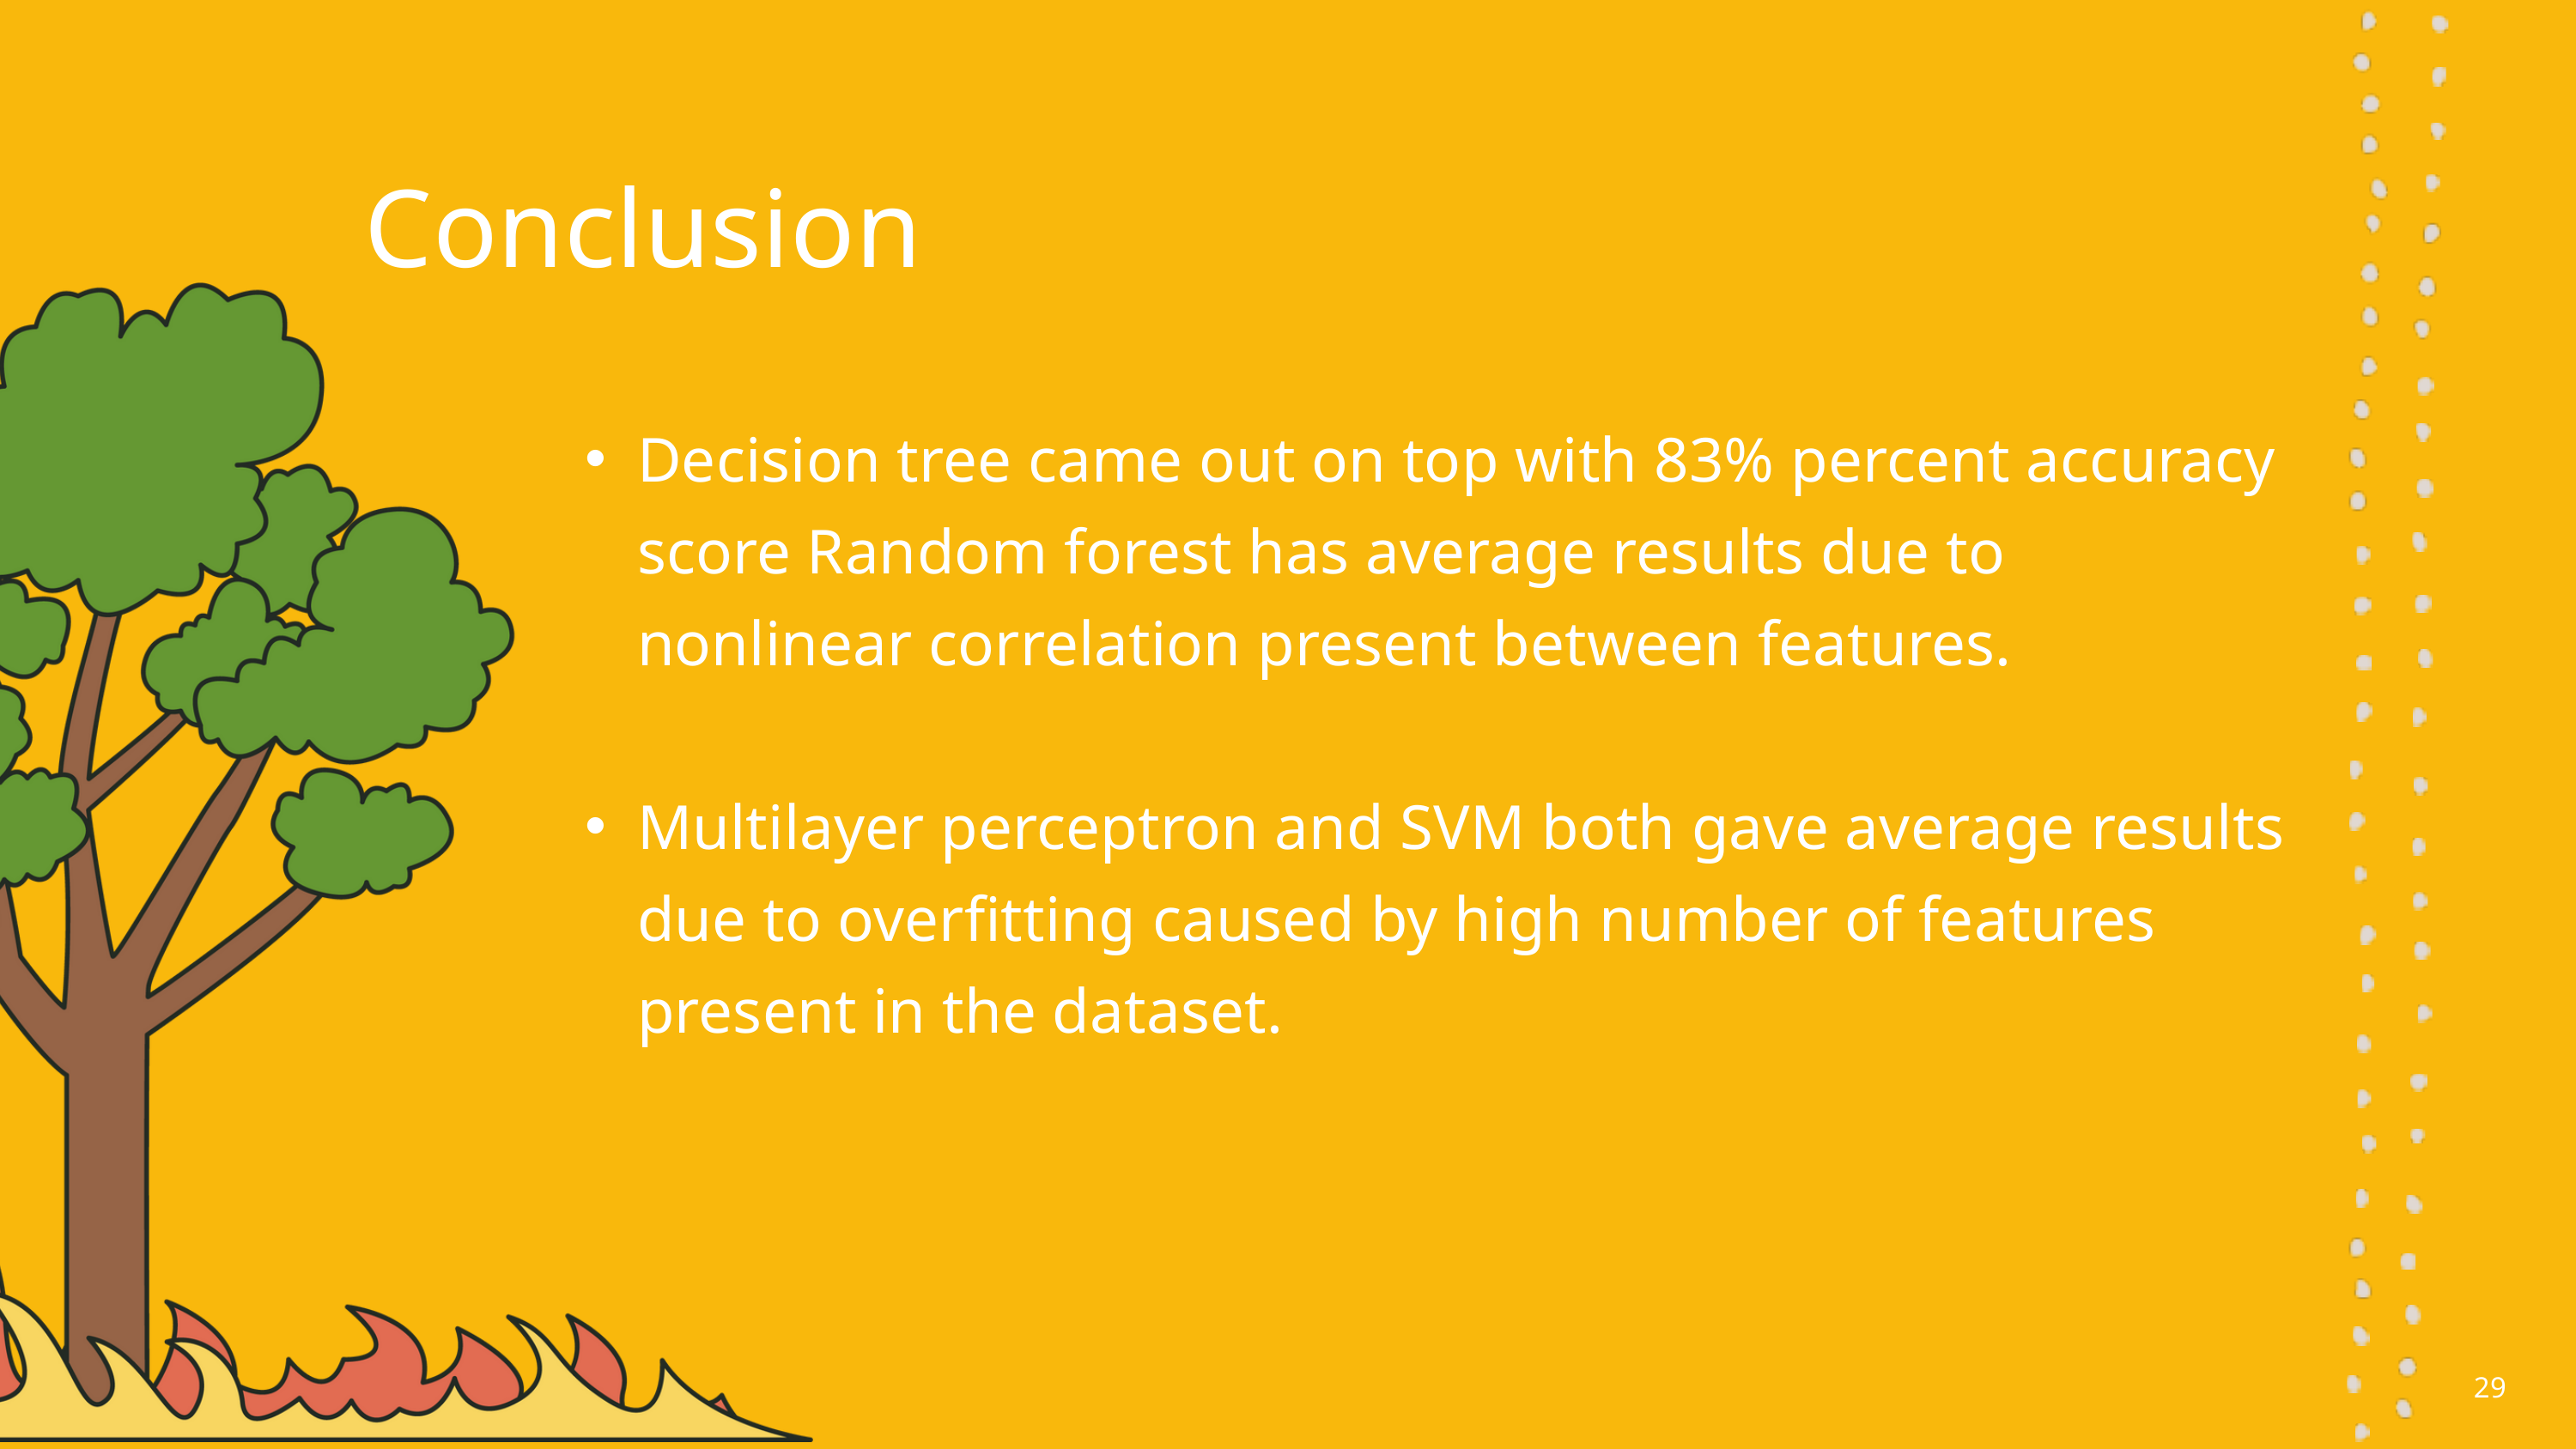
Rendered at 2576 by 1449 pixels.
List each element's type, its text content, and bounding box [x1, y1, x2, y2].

text_box [2415, 423, 2432, 442]
text_box 29 [2473, 1364, 2507, 1404]
text_box [2362, 1135, 2377, 1154]
text_box [2426, 174, 2440, 193]
text_box [2413, 707, 2427, 727]
text_box [2354, 597, 2372, 615]
text_box [2412, 532, 2427, 552]
text_box [2348, 812, 2366, 831]
text_box [2418, 649, 2433, 668]
text_box [2405, 1305, 2421, 1325]
text_box [2430, 123, 2446, 140]
text_box [2406, 1195, 2423, 1214]
text_box [2414, 777, 2428, 796]
text_box [2337, 436, 2380, 524]
text_box [2357, 1089, 2372, 1108]
text_box [2412, 838, 2426, 856]
text_box [2355, 1189, 2369, 1208]
text_box [2402, 264, 2450, 353]
text_box [2413, 892, 2428, 911]
text_box [2355, 655, 2372, 670]
text_box [2400, 1253, 2416, 1270]
text_box [2415, 595, 2433, 613]
text_box [2357, 1034, 2372, 1053]
text_box [2347, 1375, 2361, 1393]
text_box [2337, 1226, 2385, 1313]
text_box [2361, 974, 2375, 992]
text_box [2356, 546, 2371, 565]
text_box [2432, 15, 2449, 33]
text_box [0, 282, 813, 1442]
text_box [2342, 344, 2391, 433]
text_box [2353, 1326, 2370, 1346]
text_box [2349, 761, 2363, 779]
text_box [2417, 1004, 2433, 1023]
text_box [2410, 1129, 2426, 1143]
text_box [2417, 377, 2434, 396]
text_box [2355, 1423, 2370, 1442]
text_box Conclusion [364, 138, 1112, 289]
text_box [2348, 250, 2393, 341]
text_box [2414, 942, 2431, 961]
text_box [2432, 67, 2446, 87]
text_box [2410, 1074, 2427, 1092]
text_box Decision tree came out on top with 83% percent accuracy score Random forest has average results due to nonlinear correlation present between features. Multilayer perceptron and SVM both gave average results due to overfitting caused by high number of features present in the dataset. [533, 402, 2294, 1046]
text_box [2356, 702, 2372, 722]
text_box [2360, 925, 2377, 945]
text_box [2416, 479, 2434, 499]
text_box [2354, 865, 2367, 884]
text_box [2384, 1345, 2431, 1433]
text_box [2411, 211, 2455, 258]
text_box [2341, 0, 2402, 249]
